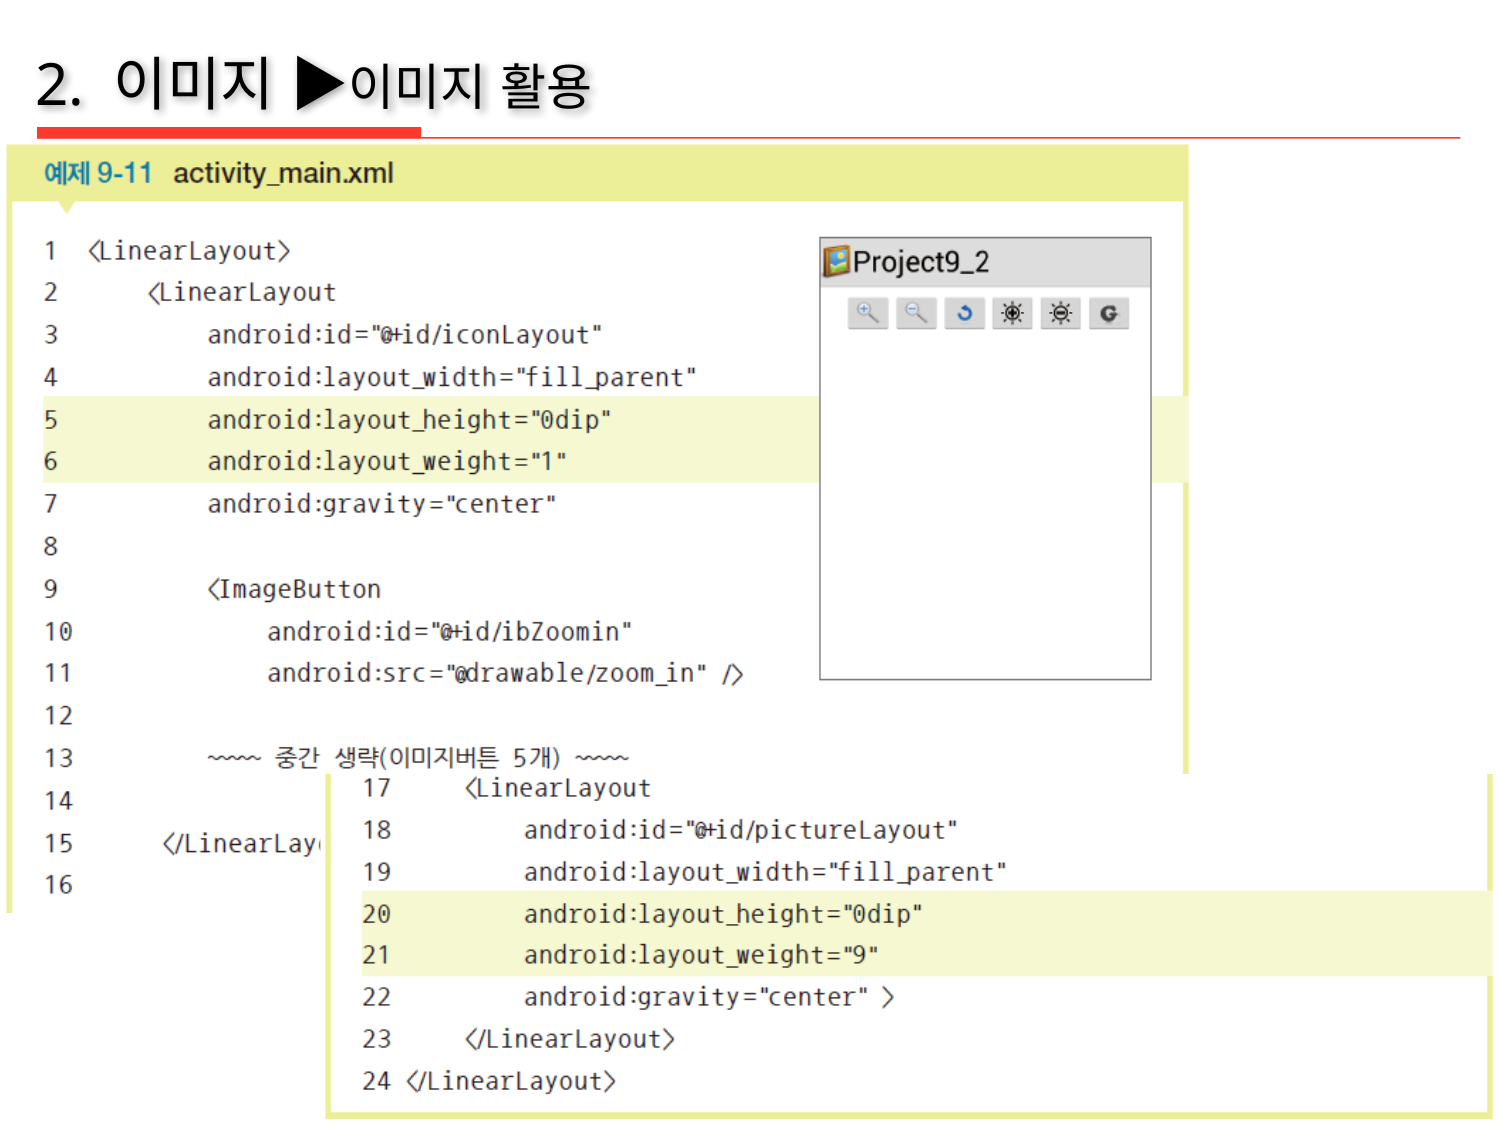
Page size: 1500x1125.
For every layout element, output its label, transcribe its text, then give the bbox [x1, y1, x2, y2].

picture [0, 138, 1500, 1125]
title 2. 이미지 ▶이미지 활용 [35, 47, 1434, 142]
